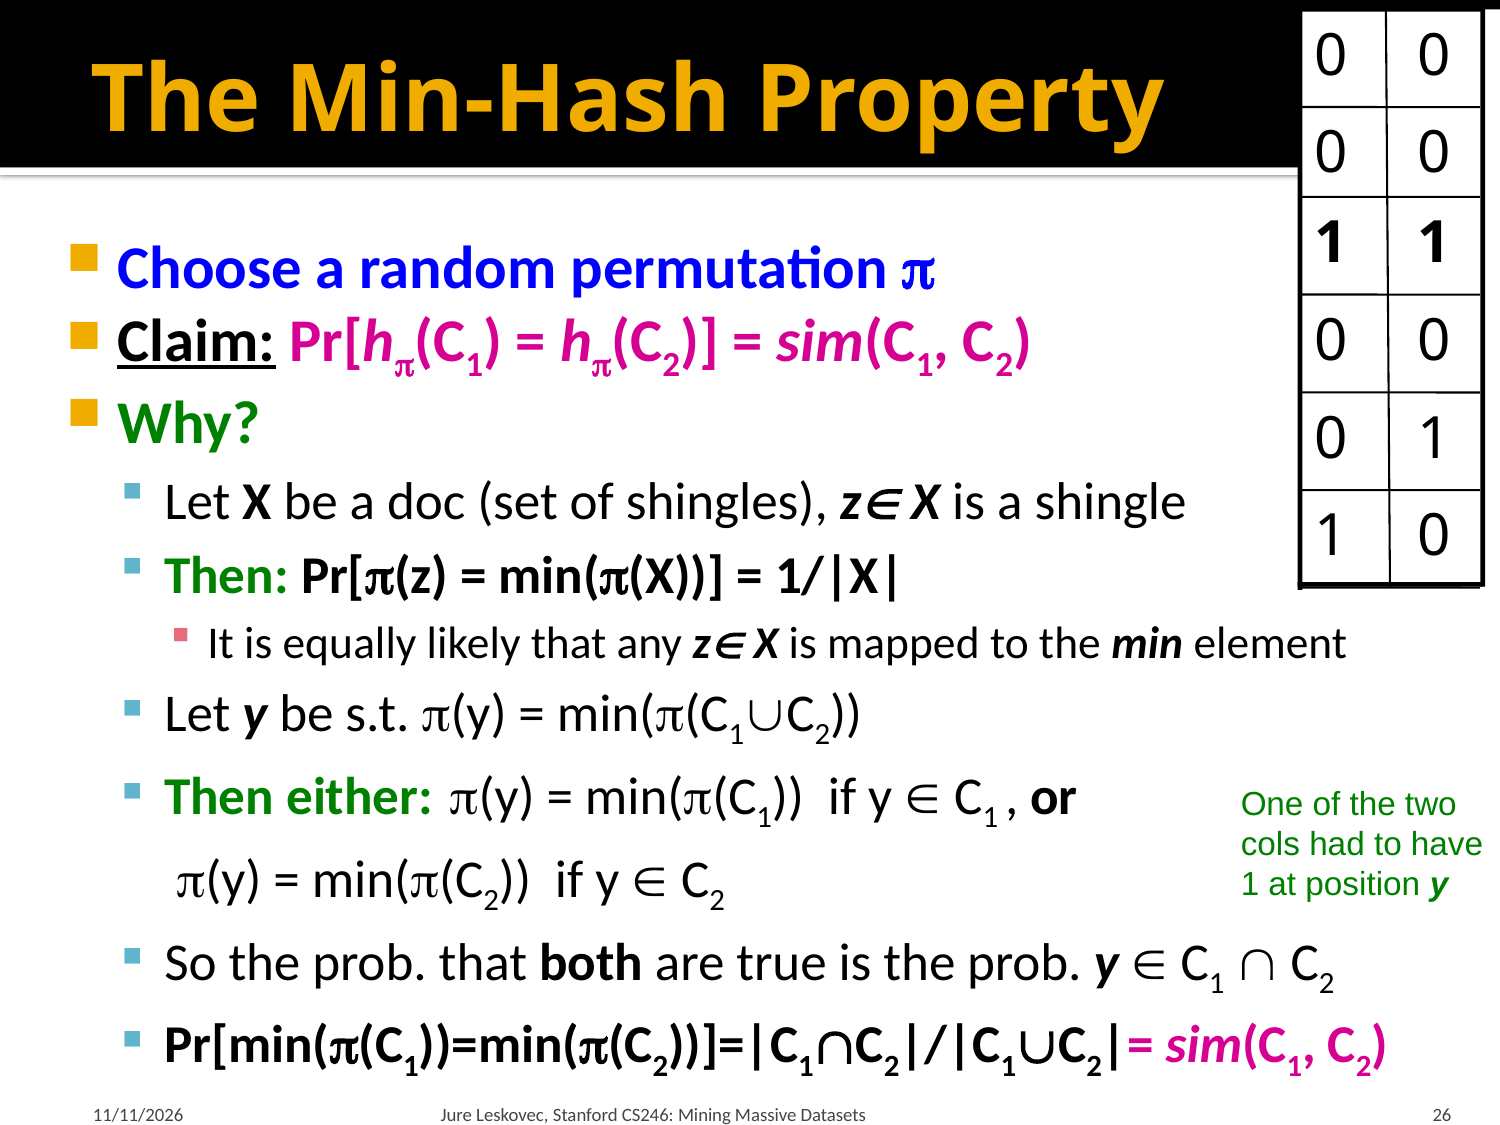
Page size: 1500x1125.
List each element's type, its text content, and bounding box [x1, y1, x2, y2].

text_box One of the two cols had to have 1 at position y [1226, 774, 1499, 910]
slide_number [75, 1080, 425, 1125]
title The Min-Hash Property [75, 12, 1296, 175]
slide_number 26 [1345, 1080, 1467, 1125]
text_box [1299, 9, 1500, 588]
list Choose a random permutation  Claim: Pr[h(C1) = h(C2)] = sim(C1, C2) Why? Let X be a doc (set of shingles), z X is a shingle Then: Pr[(z) = min((X))] = 1/|X| It is equally likely that any z X is mapped to the min element Let y be s.t. (y) = min((C1C2)) Then either: (y) = min((C1)) if y  C1 , or (y) = min((C2)) if y  C2 So the prob. that both are true is the prob. y  C1  C2 Pr[min((C1))=min((C2))]=|C1C2|/|C1C2|= sim(C1, C2) [37, 212, 1480, 1100]
footer Jure Leskovec, Stanford CS246: Mining Massive Datasets [433, 1080, 1337, 1125]
